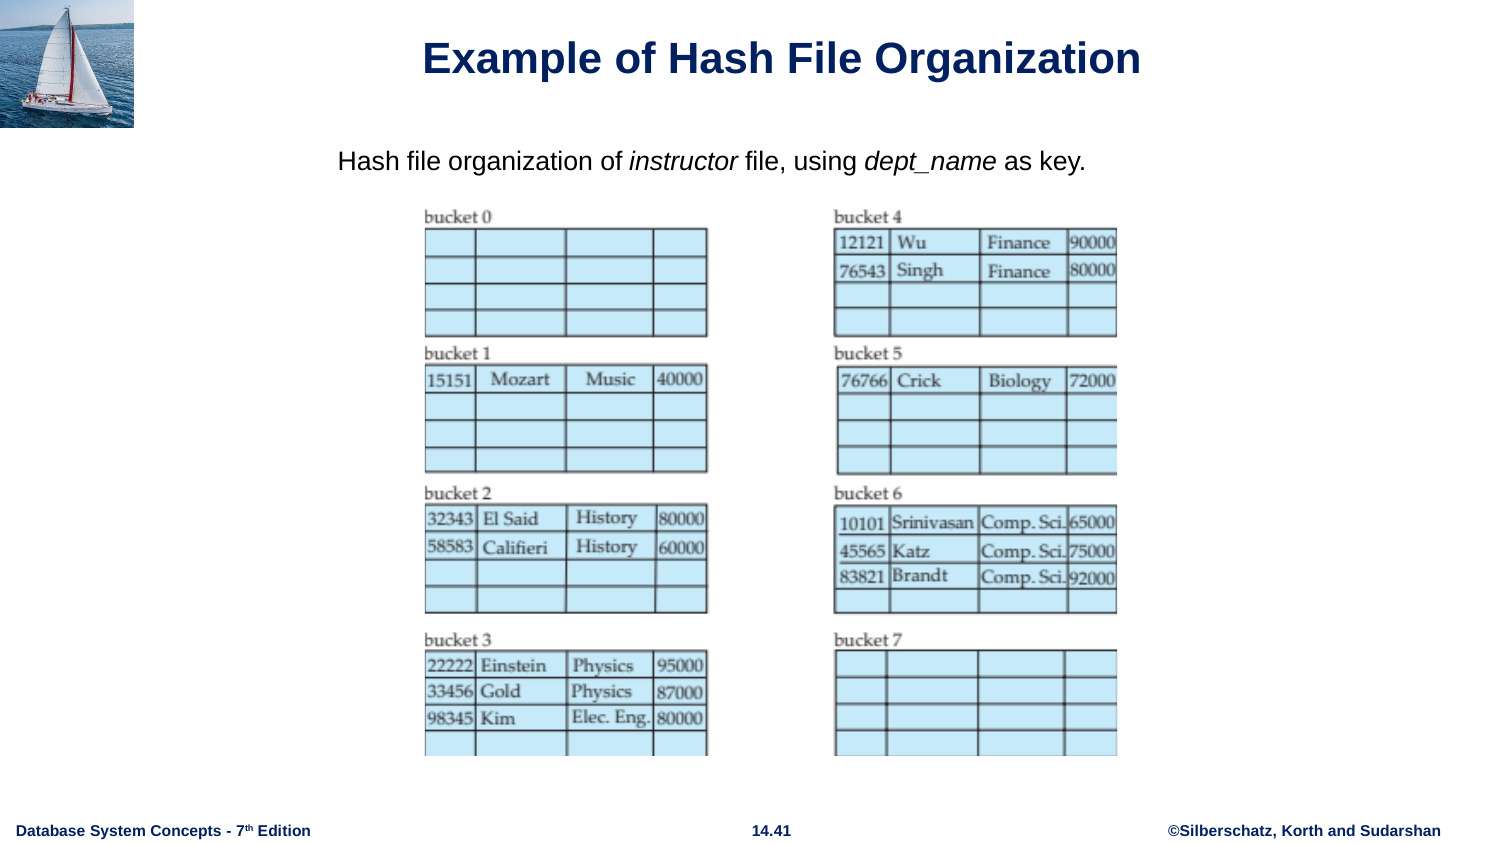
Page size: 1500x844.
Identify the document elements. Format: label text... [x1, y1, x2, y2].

picture [424, 207, 1118, 756]
picture [0, 0, 134, 128]
title Example of Hash File Organization [125, 14, 1452, 90]
text_box Hash file organization of instructor file, using dept_name as key. [322, 136, 1181, 184]
